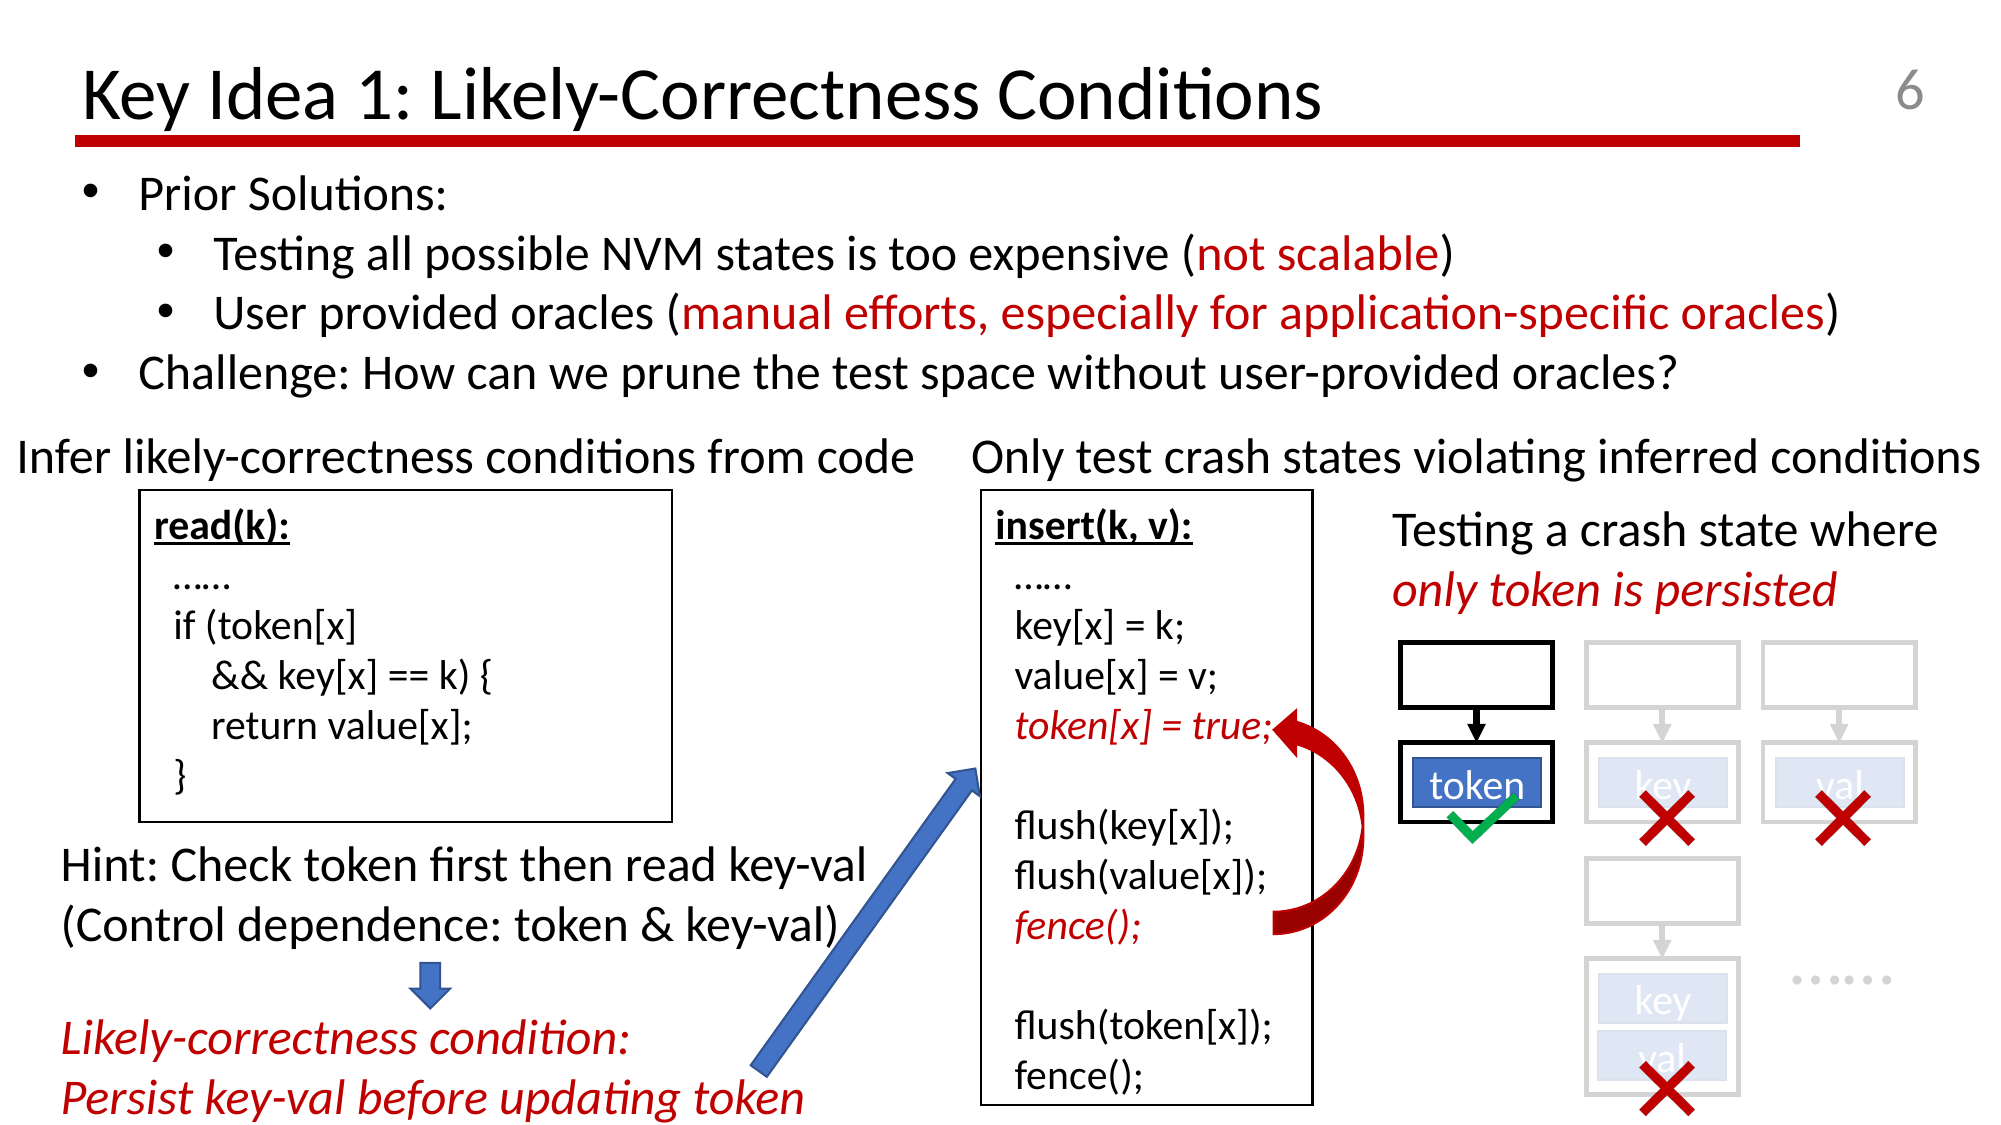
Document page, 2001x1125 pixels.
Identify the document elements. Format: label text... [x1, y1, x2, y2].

text_box [1272, 708, 1365, 936]
text_box [1399, 642, 1554, 708]
picture [1445, 780, 1521, 856]
text_box [749, 767, 982, 1079]
text_box read(k): …… if (token[x] && key[x] == k) { return value[x]; } [138, 489, 673, 823]
text_box Only test crash states violating inferred conditions [956, 416, 2000, 491]
text_box token [1412, 757, 1542, 808]
picture [1629, 780, 1705, 856]
text_box insert(k, v): …… key[x] = k; value[x] = v; token[x] = true; flush(key[x]); flush(value[x]); fence(); flush(token[x]); fence(); [980, 489, 1314, 1106]
text_box Prior Solutions: Testing all possible NVM states is too expensive (not scalable) User provided oracles (manual efforts, especially for application-specific oracles) Challenge: How can we prune the test space without user-provided oracles? [67, 152, 1958, 408]
picture [1629, 1050, 1705, 1125]
text_box Hint: Check token first then read key-val (Control dependence: token & key-val) [45, 824, 916, 959]
text_box [408, 961, 453, 1010]
text_box Testing a crash state where only token is persisted [1377, 488, 1985, 624]
text_box [1572, 632, 1932, 1122]
text_box Key Idea 1: Likely-Correctness Conditions [67, 59, 1793, 144]
picture [1805, 780, 1881, 856]
text_box Infer likely-correctness conditions from code [1, 416, 956, 491]
slide_number 6 [1824, 38, 1941, 134]
text_box Likely-correctness condition: Persist key-val before updating token [45, 996, 825, 1125]
text_box [1399, 742, 1554, 823]
